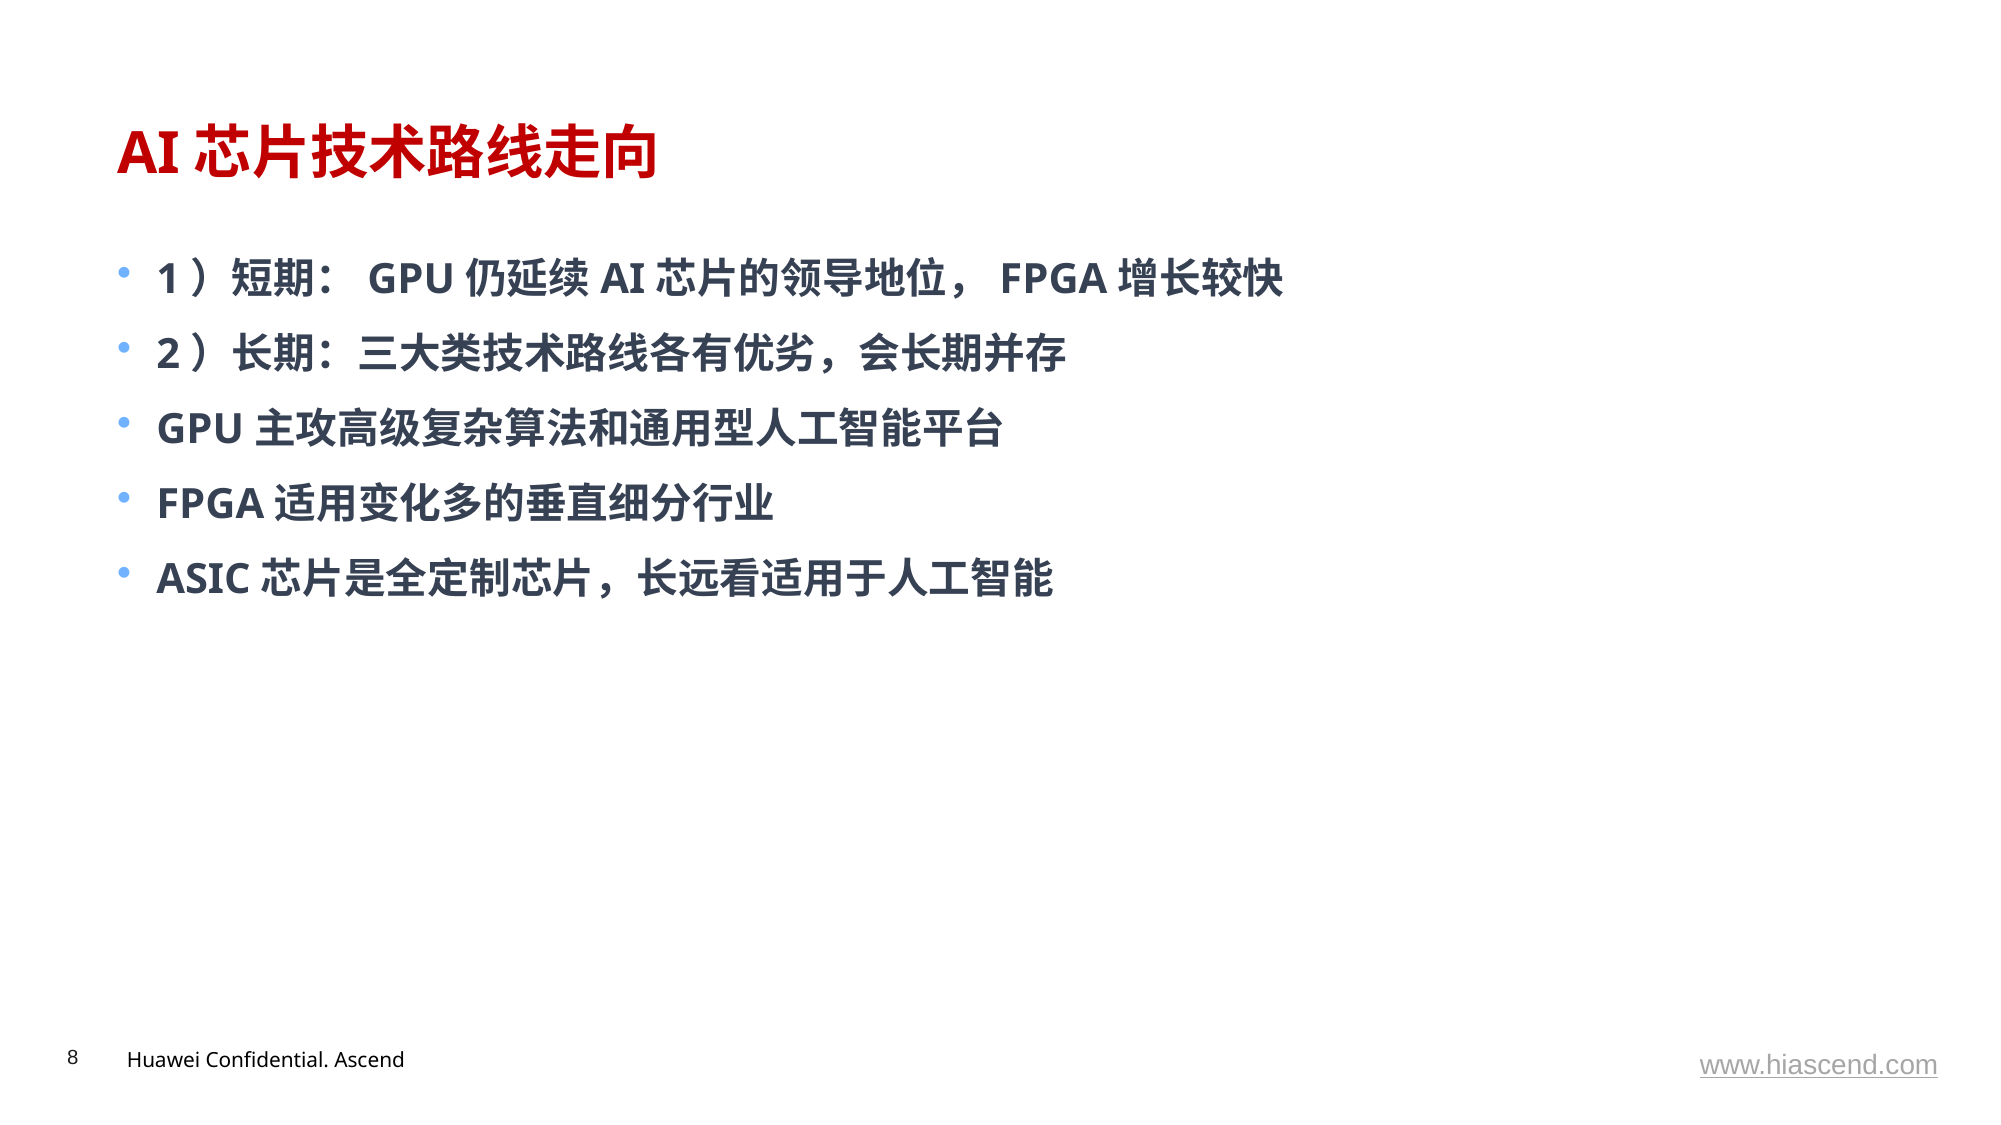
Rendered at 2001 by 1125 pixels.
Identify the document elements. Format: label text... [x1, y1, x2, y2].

list 1）短期：GPU仍延续AI芯片的领导地位，FPGA增长较快 2）长期：三大类技术路线各有优劣，会长期并存 GPU主攻高级复杂算法和通用型人工智能平台 FPGA适用变化多的垂直细分行业 ASIC芯片是全定制芯片，长远看适用于人工智能 [102, 219, 1901, 1024]
title AI芯片技术路线走向 [102, 101, 1901, 199]
